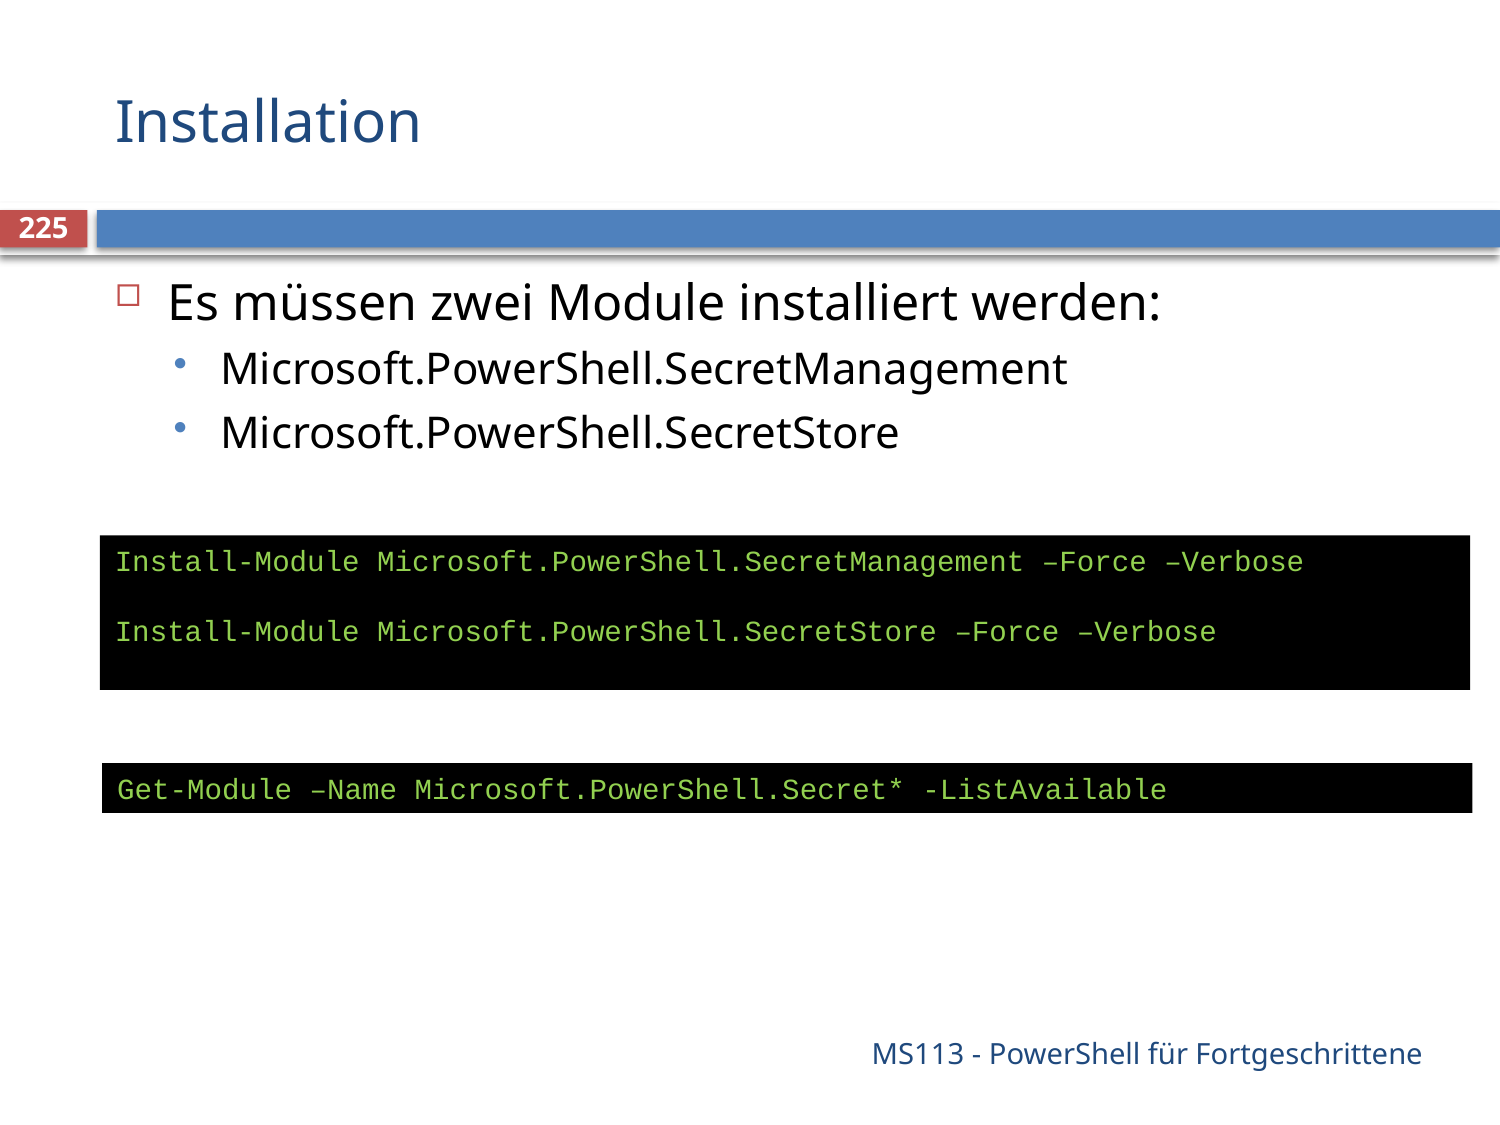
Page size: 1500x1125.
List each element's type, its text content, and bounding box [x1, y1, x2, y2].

list Es müssen zwei Module installiert werden: Microsoft.PowerShell.SecretManagement Microsoft.PowerShell.SecretStore [100, 262, 1438, 535]
text_box Get-Module –Name Microsoft.PowerShell.Secret* -ListAvailable [102, 763, 1473, 813]
list Es müssen zwei Module installiert werden: Microsoft.PowerShell.SecretManagement Microsoft.PowerShell.SecretStore [100, 690, 1438, 1000]
slide_number 225 [0, 208, 88, 249]
footer MS113 - PowerShell für Fortgeschrittene [99, 1024, 1438, 1085]
title Installation [100, 37, 1438, 200]
text_box Install-Module Microsoft.PowerShell.SecretManagement –Force –Verbose Install-Module Microsoft.PowerShell.SecretStore –Force –Verbose [99, 535, 1471, 690]
